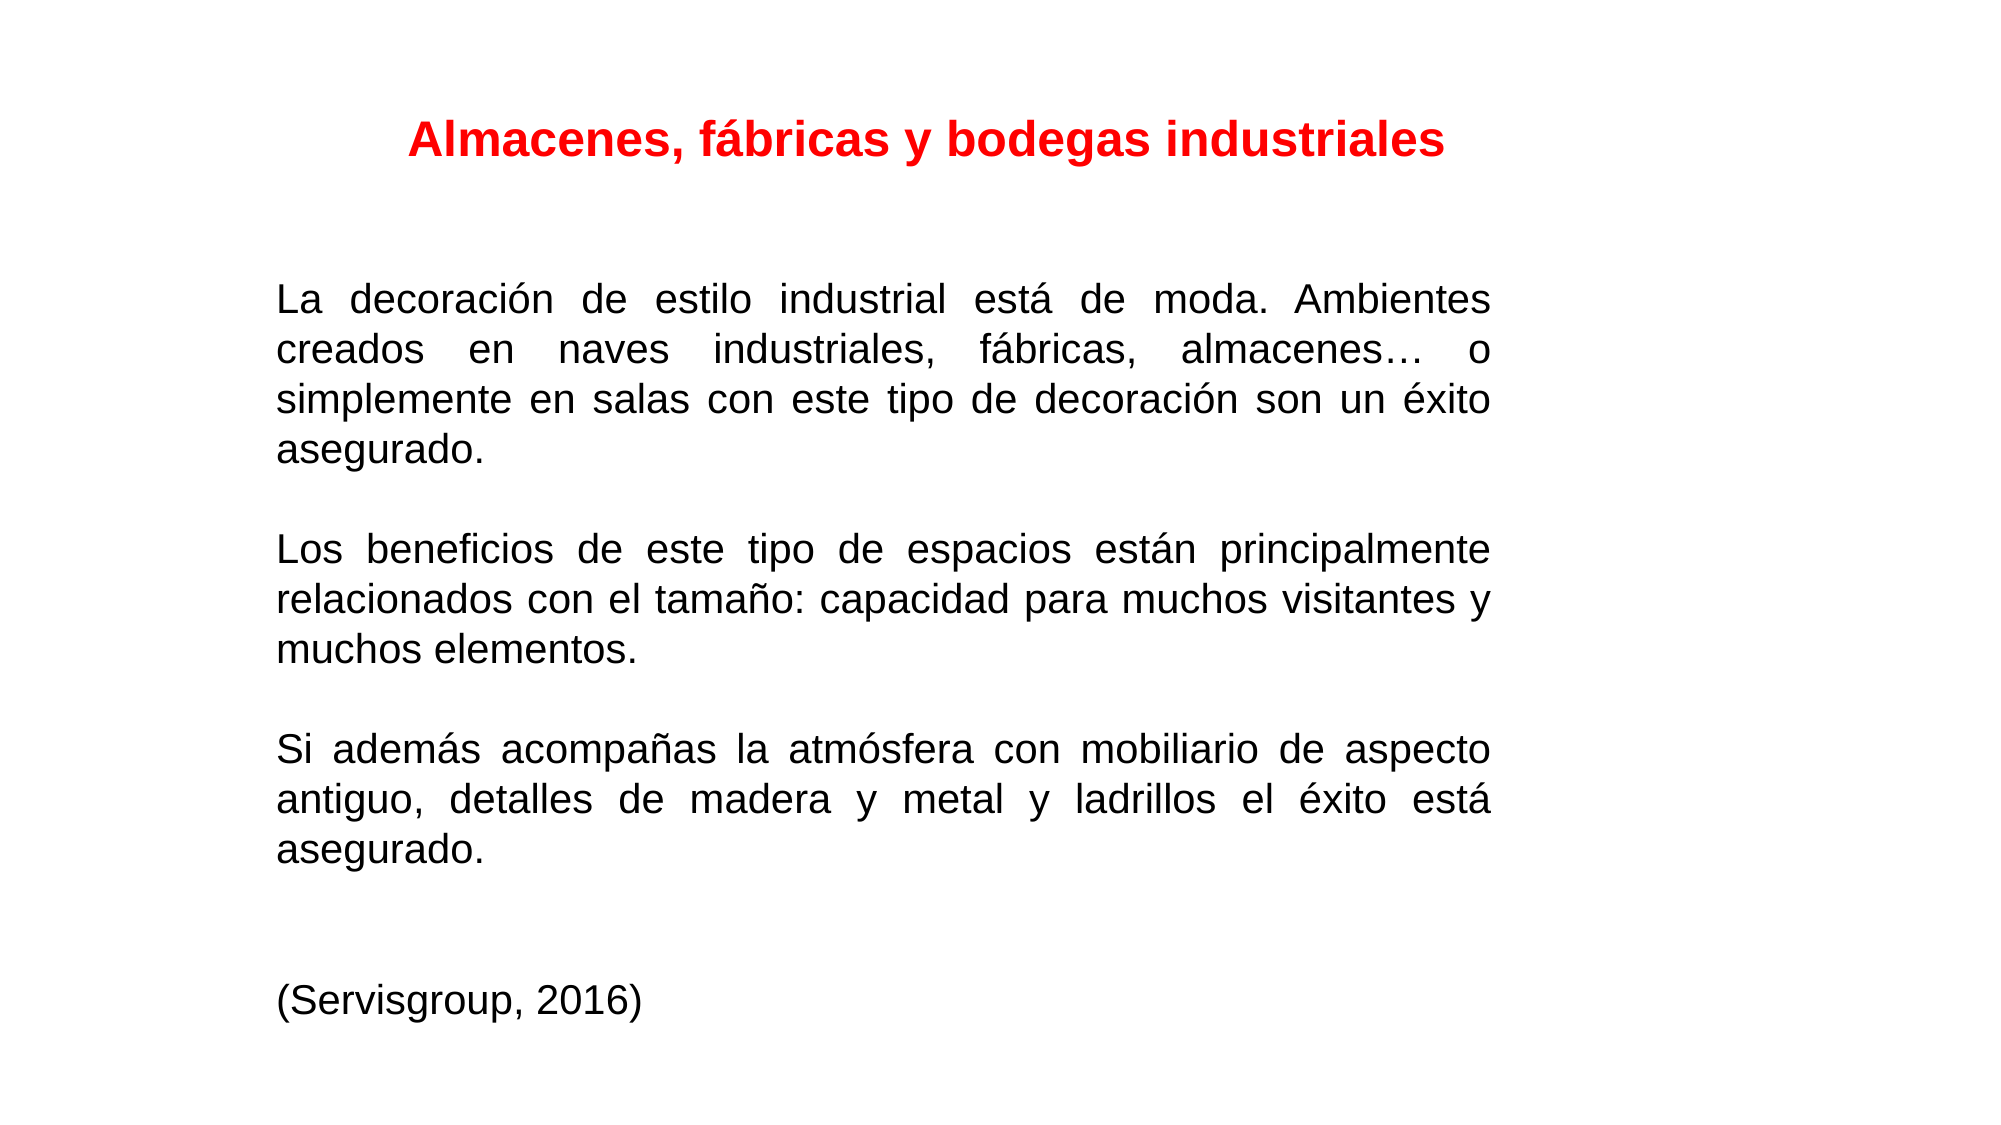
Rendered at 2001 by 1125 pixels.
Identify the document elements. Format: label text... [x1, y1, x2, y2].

text_box La decoración de estilo industrial está de moda. Ambientes creados en naves industriales, fábricas, almacenes… o simplemente en salas con este tipo de decoración son un éxito asegurado. Los beneficios de este tipo de espacios están principalmente relacionados con el tamaño: capacidad para muchos visitantes y muchos elementos. Si además acompañas la atmósfera con mobiliario de aspecto antiguo, detalles de madera y metal y ladrillos el éxito está asegurado. (Servisgroup, 2016) [260, 264, 1507, 1125]
text_box Almacenes, fábricas y bodegas industriales [233, 99, 1621, 175]
